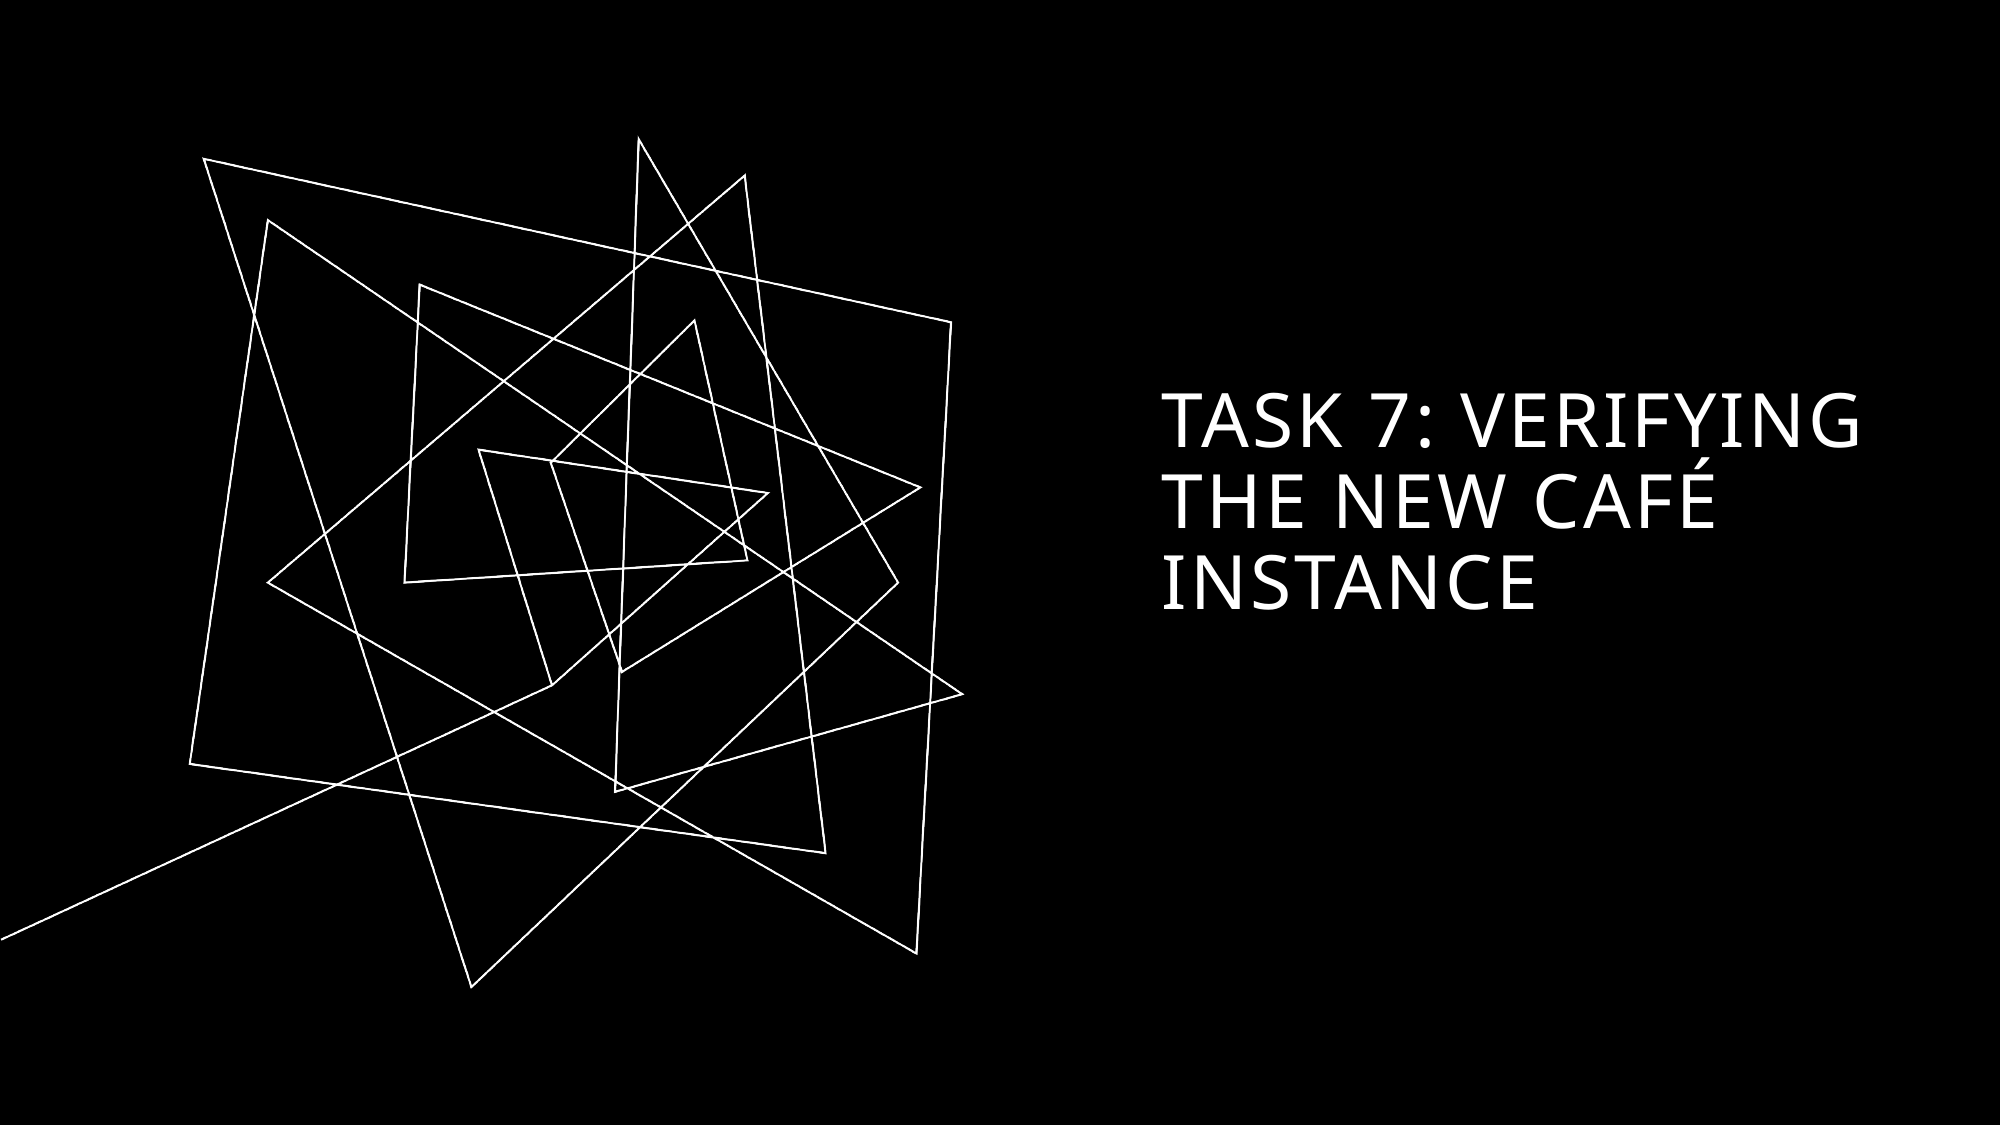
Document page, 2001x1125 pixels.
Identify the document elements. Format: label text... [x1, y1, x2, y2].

picture [0, 135, 965, 989]
title Task 7: Verifying the new café instance [1146, 352, 1926, 634]
